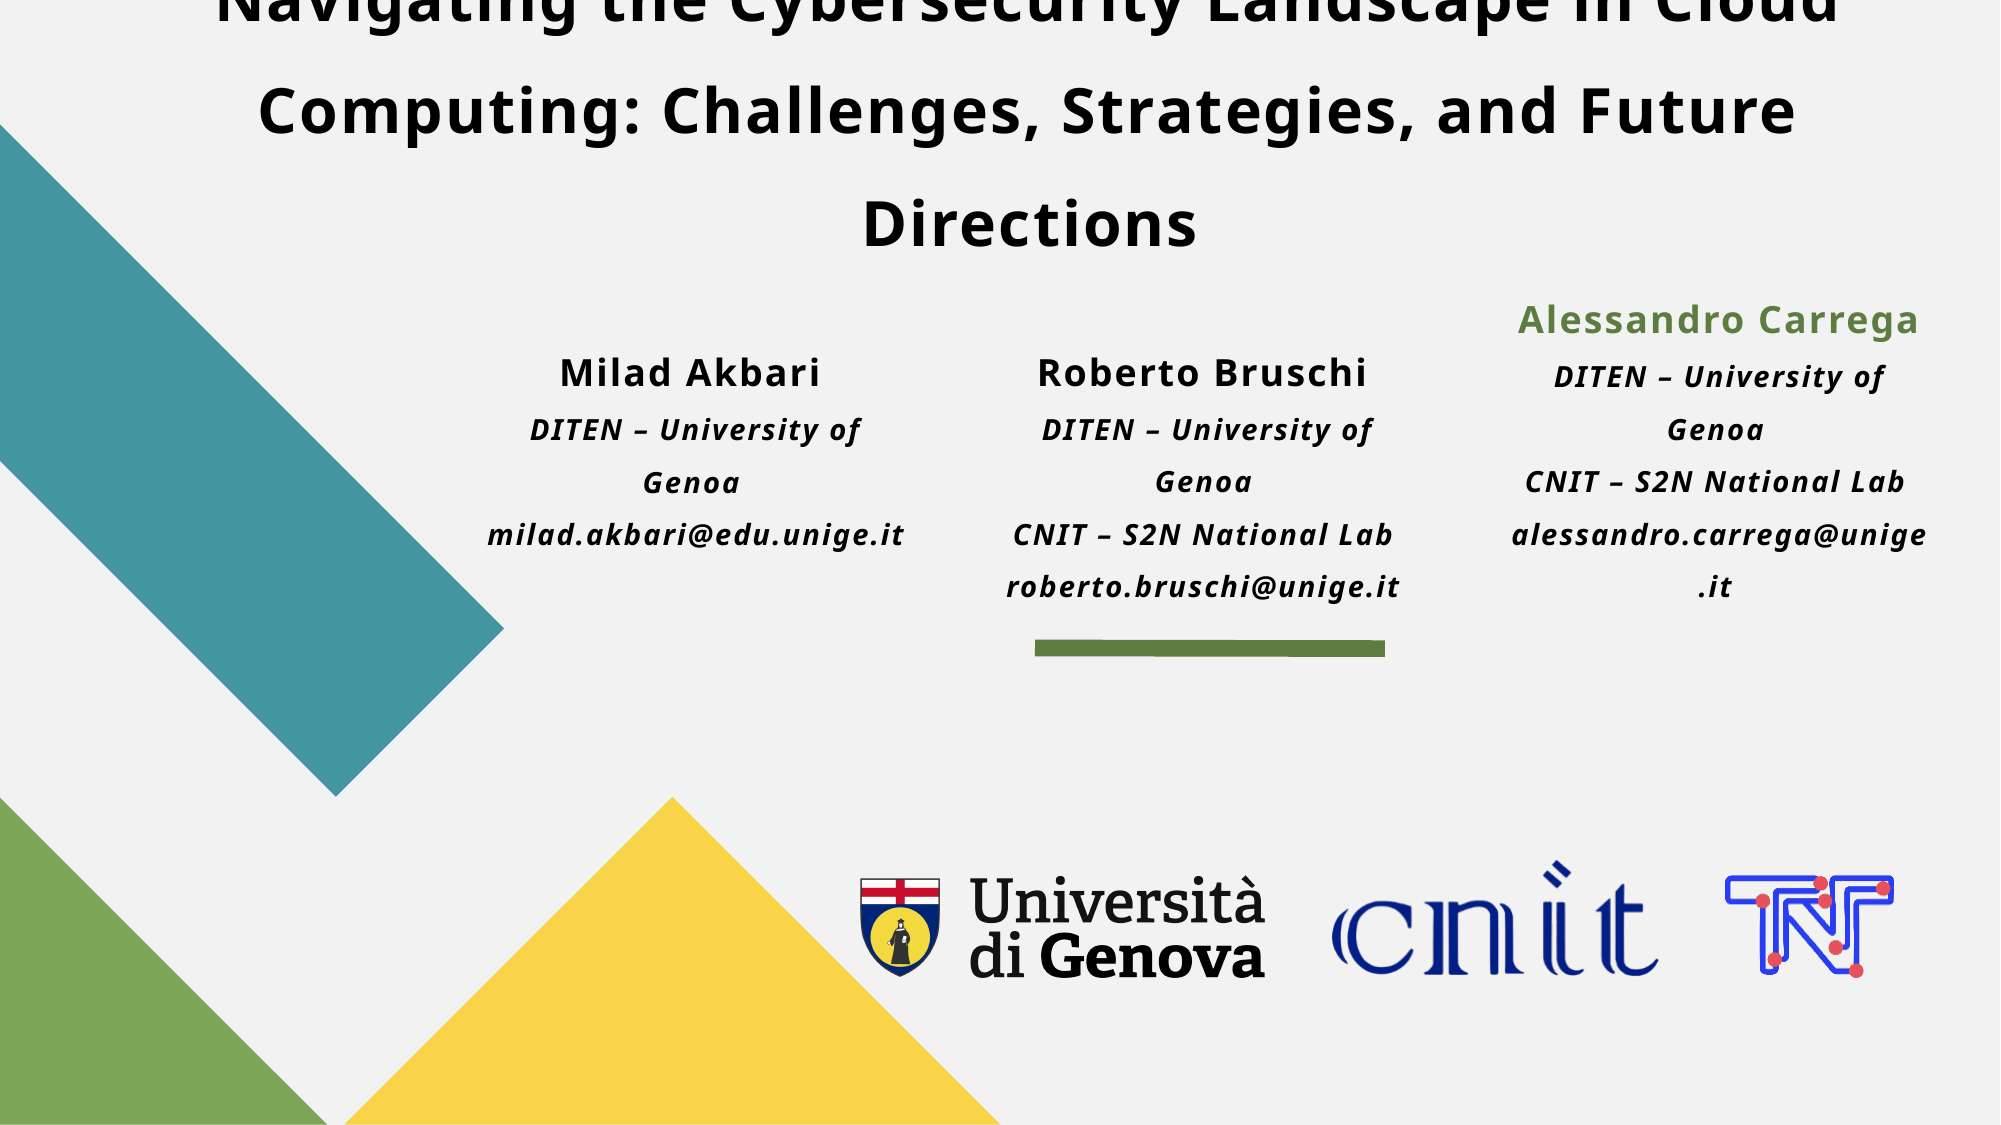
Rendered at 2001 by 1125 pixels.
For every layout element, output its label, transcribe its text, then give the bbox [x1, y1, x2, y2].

picture [1330, 858, 1660, 978]
text_box Alessandro Carrega DITEN – University of Genoa CNIT – S2N National Lab alessandro.carrega@unige.it [1509, 404, 1931, 604]
text_box Roberto Bruschi DITEN – University of Genoa CNIT – S2N National Lab roberto.bruschi@unige.it [997, 404, 1419, 604]
title Navigating the Cybersecurity Landscape in Cloud Computing: Challenges, Strategies, and Future Directions [145, 35, 1915, 259]
picture [860, 875, 1265, 978]
text_box Milad Akbari DITEN – University of Genoa milad.akbari@edu.unige.it [485, 404, 907, 552]
picture [1725, 875, 1894, 978]
